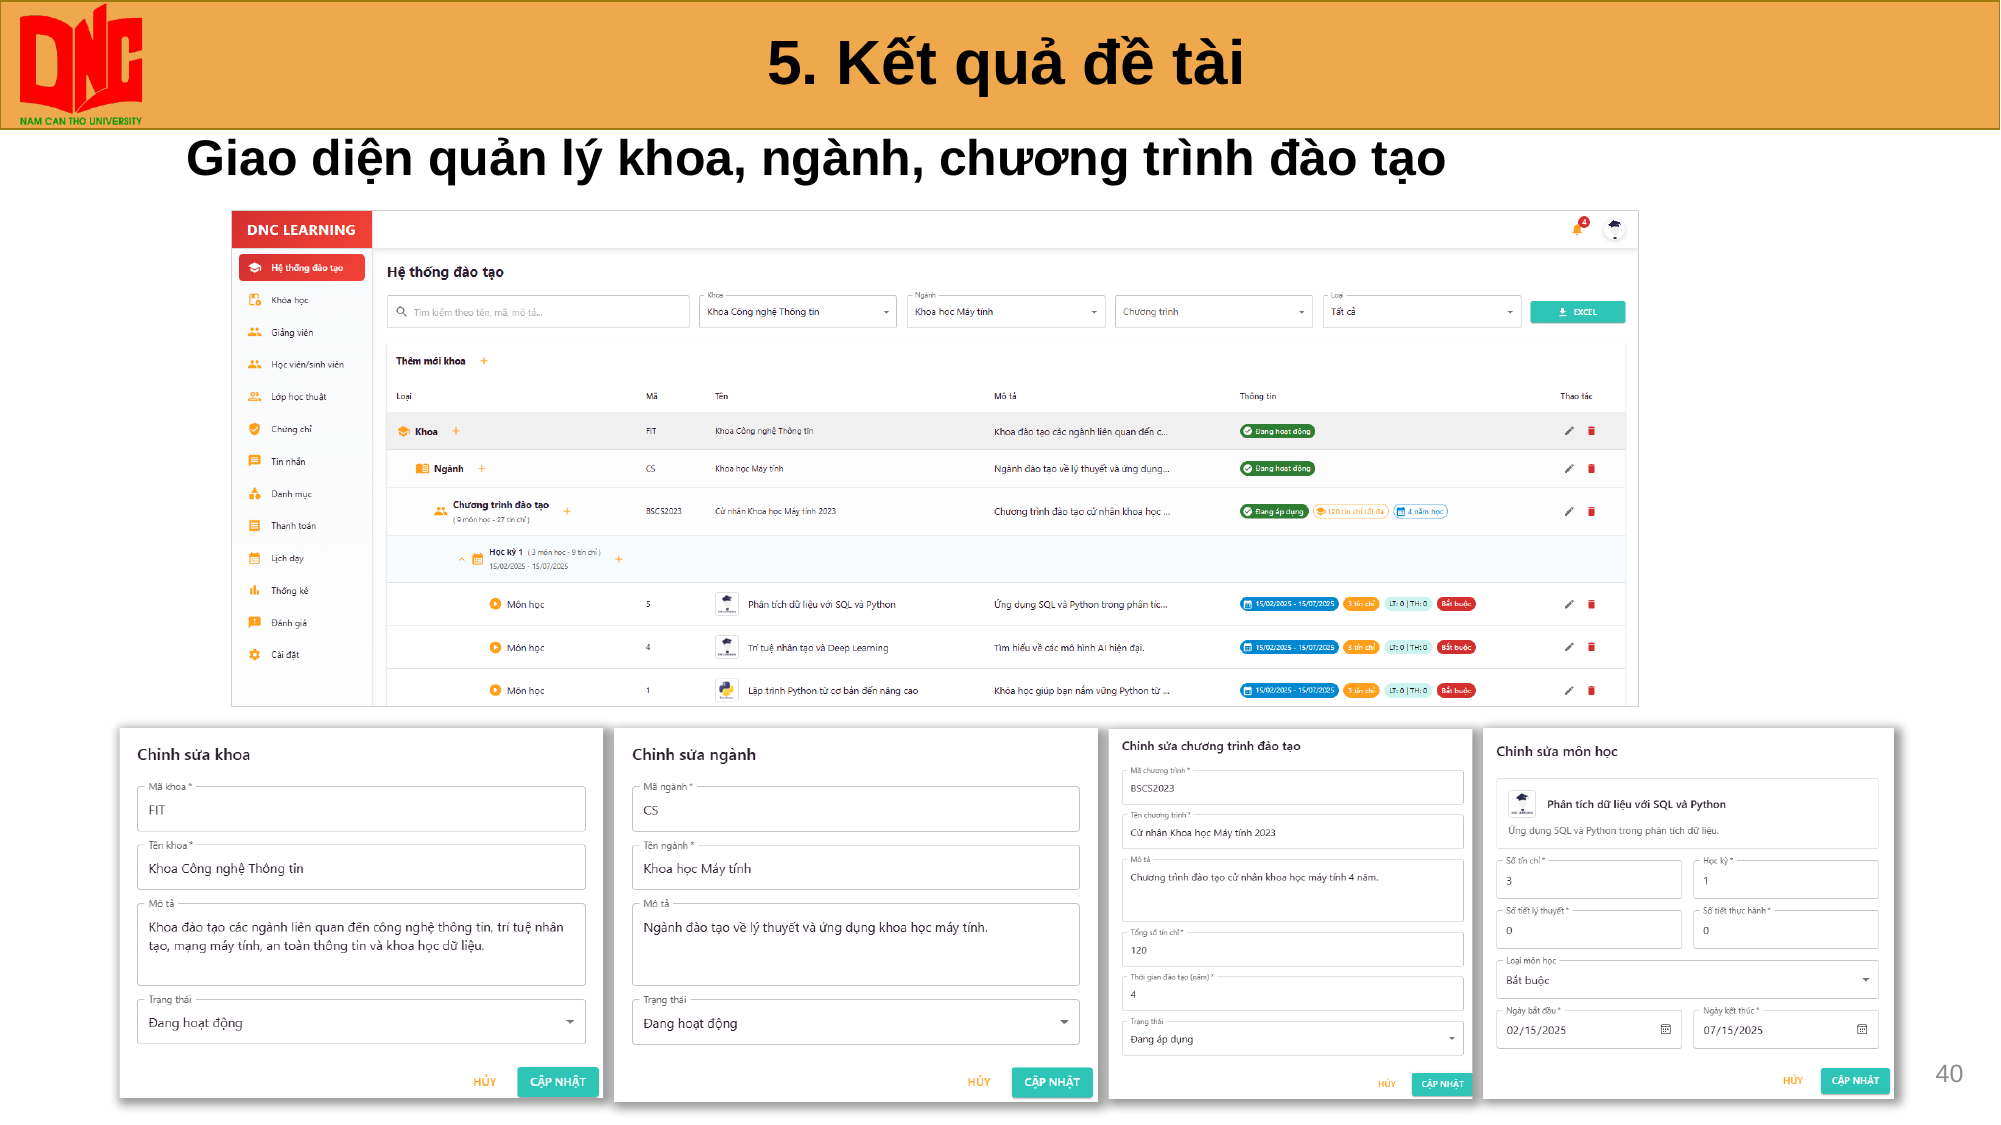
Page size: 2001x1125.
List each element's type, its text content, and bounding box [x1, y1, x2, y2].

text_box [1869, 0, 2000, 130]
slide_number 40 [1916, 1042, 1979, 1103]
picture [18, 1, 143, 125]
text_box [119, 728, 1894, 1102]
list Giao diện quản lý khoa, ngành, chương trình đào tạo [113, 125, 1900, 728]
picture [231, 210, 1639, 707]
text_box [0, 0, 144, 130]
title 5. Kết quả đề tài [144, 0, 1869, 125]
